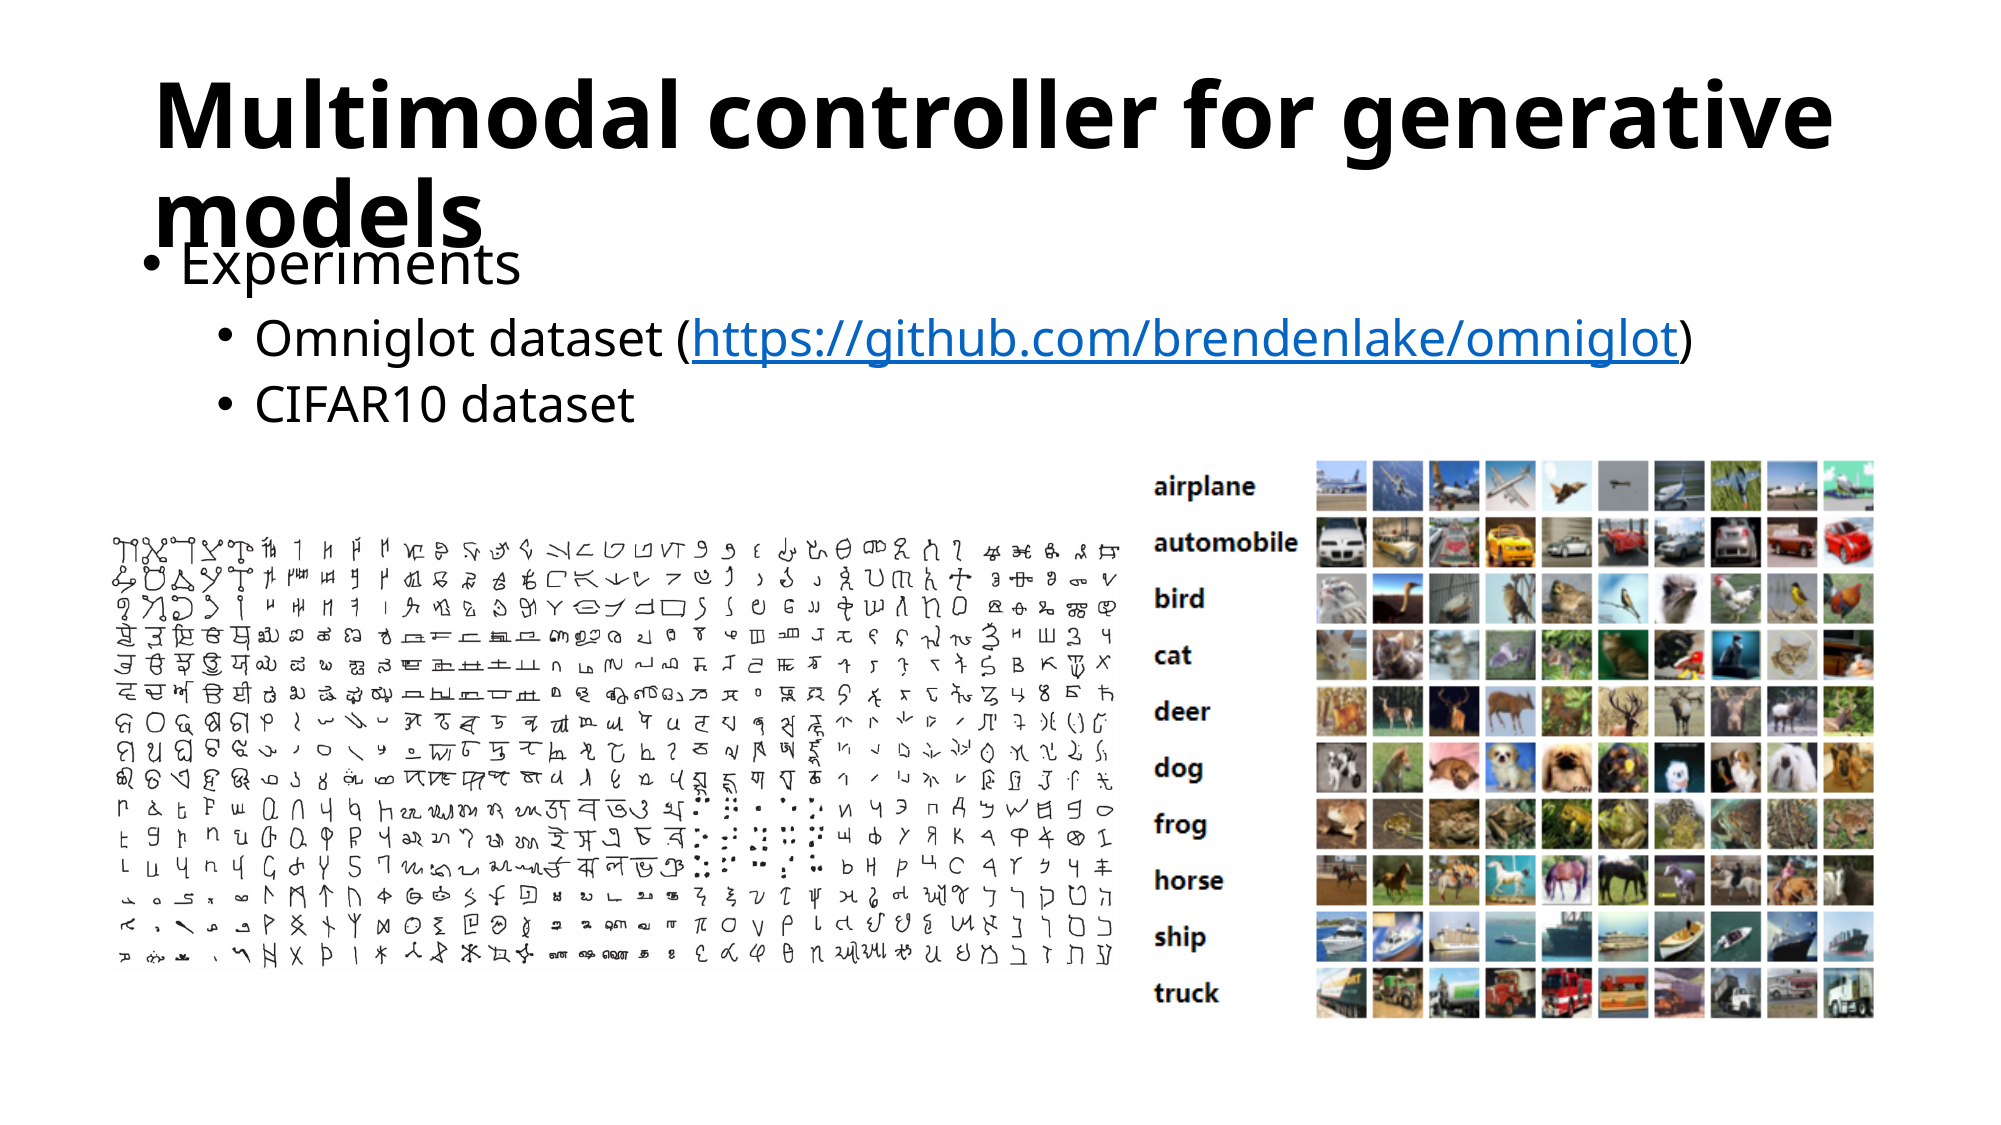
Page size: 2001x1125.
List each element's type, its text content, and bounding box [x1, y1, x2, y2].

picture [107, 529, 1121, 971]
title Multimodal controller for generative models [137, 59, 1863, 278]
picture [1140, 458, 1888, 1023]
list Experiments Omniglot dataset (https://github.com/brendenlake/omniglot) CIFAR10 dataset [126, 226, 1852, 941]
